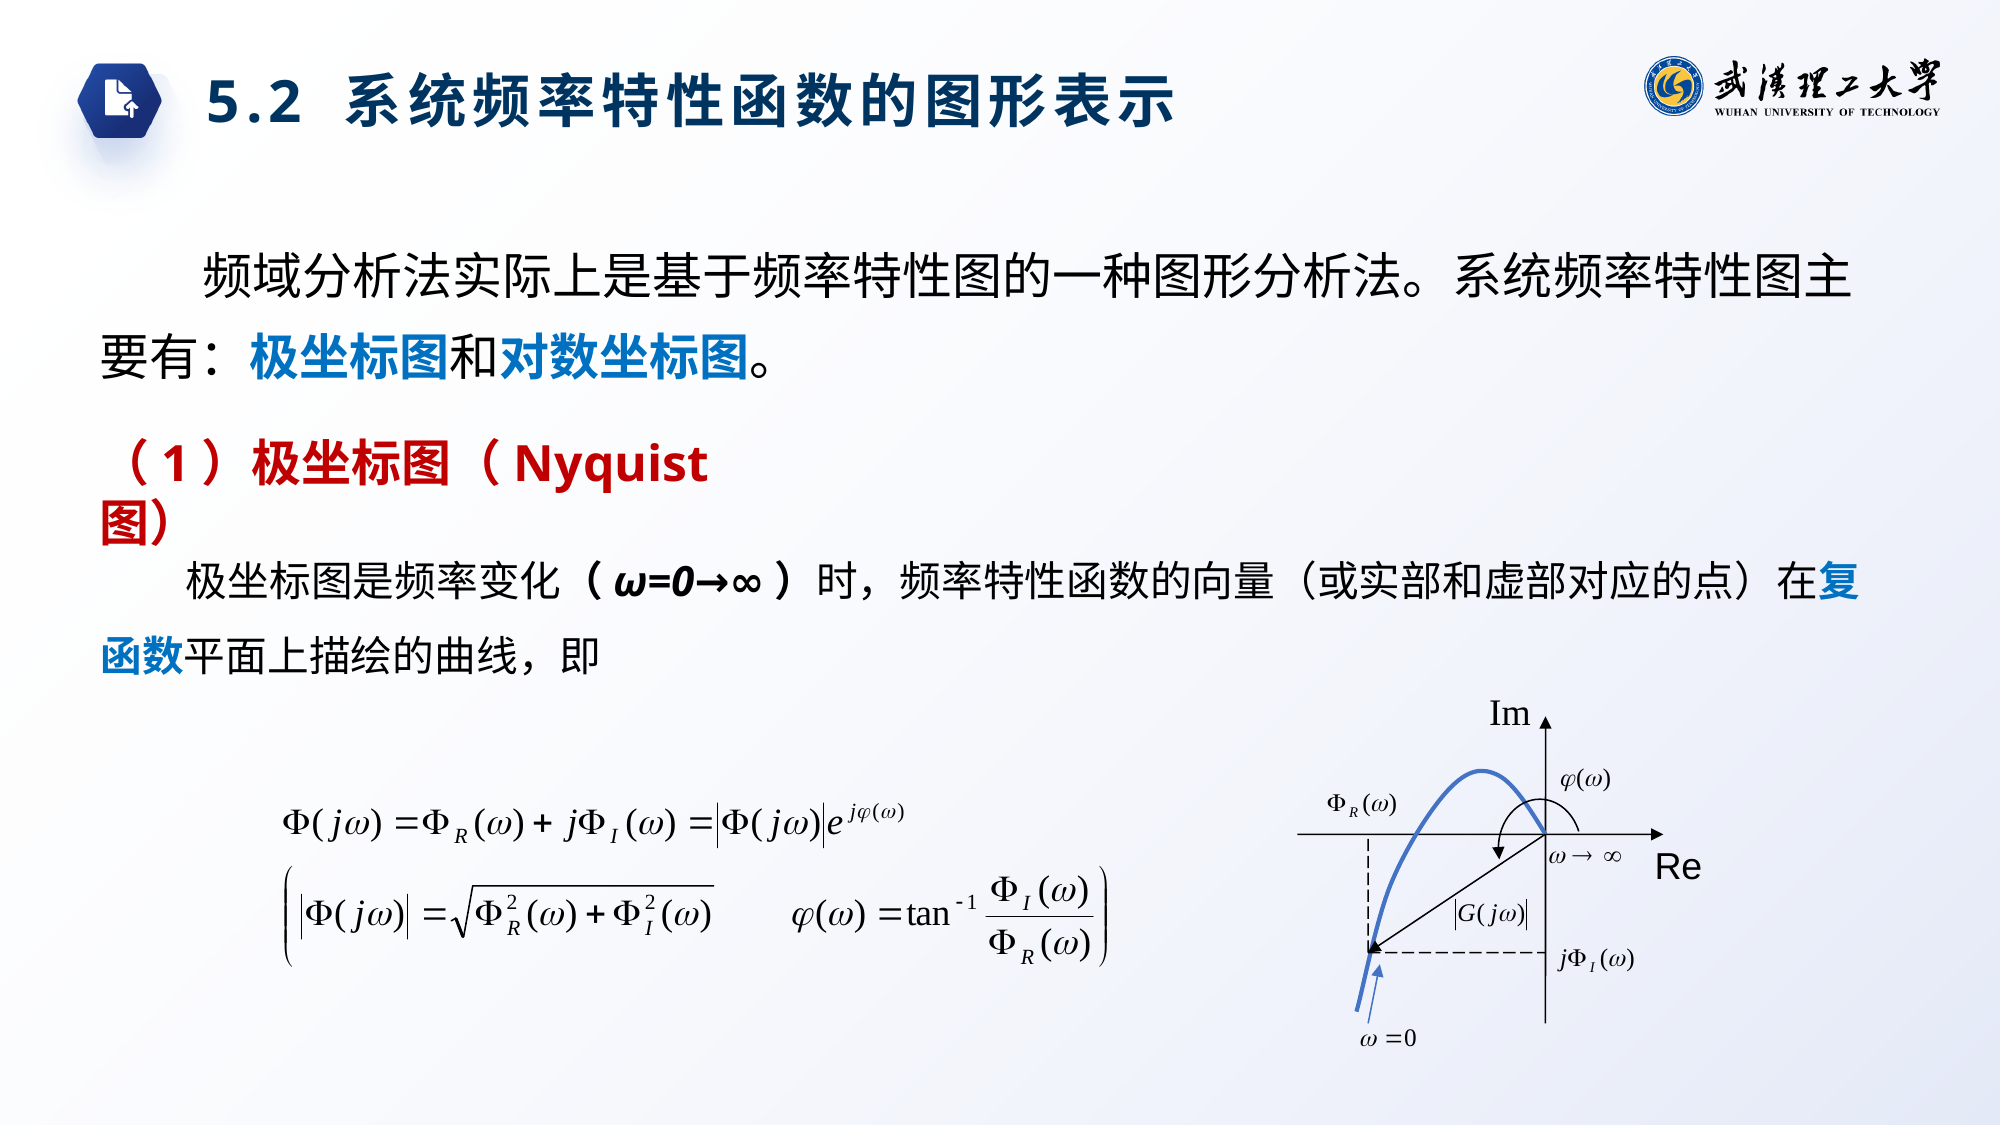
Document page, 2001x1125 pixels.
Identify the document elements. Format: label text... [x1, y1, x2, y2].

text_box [1323, 786, 1402, 823]
text_box Re [1639, 834, 1723, 894]
text_box 极坐标图是频率变化（ω=0→∞）时，频率特性函数的向量（或实部和虚部对应的点）在复函数平面上描绘的曲线，即 [85, 521, 1916, 687]
text_box [1372, 770, 1525, 945]
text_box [1450, 893, 1534, 936]
text_box （1）极坐标图（Nyquist图） [84, 423, 762, 559]
list 5.2 系统频率特性函数的图形表示 [191, 56, 1624, 143]
text_box [1651, 828, 1663, 834]
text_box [1545, 846, 1626, 870]
text_box 频域分析法实际上是基于频率特性图的一种图形分析法。系统频率特性图主要有：极坐标图和对数坐标图。 [84, 216, 1916, 393]
text_box [1459, 853, 1526, 893]
text_box [1356, 899, 1450, 1012]
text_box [1551, 940, 1641, 977]
picture [0, 0, 2000, 1125]
text_box Im [1474, 680, 1593, 741]
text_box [1556, 763, 1617, 798]
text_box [277, 794, 1117, 974]
text_box [1492, 799, 1579, 860]
text_box [1369, 897, 1450, 952]
text_box [1368, 964, 1384, 1023]
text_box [1356, 1023, 1422, 1053]
